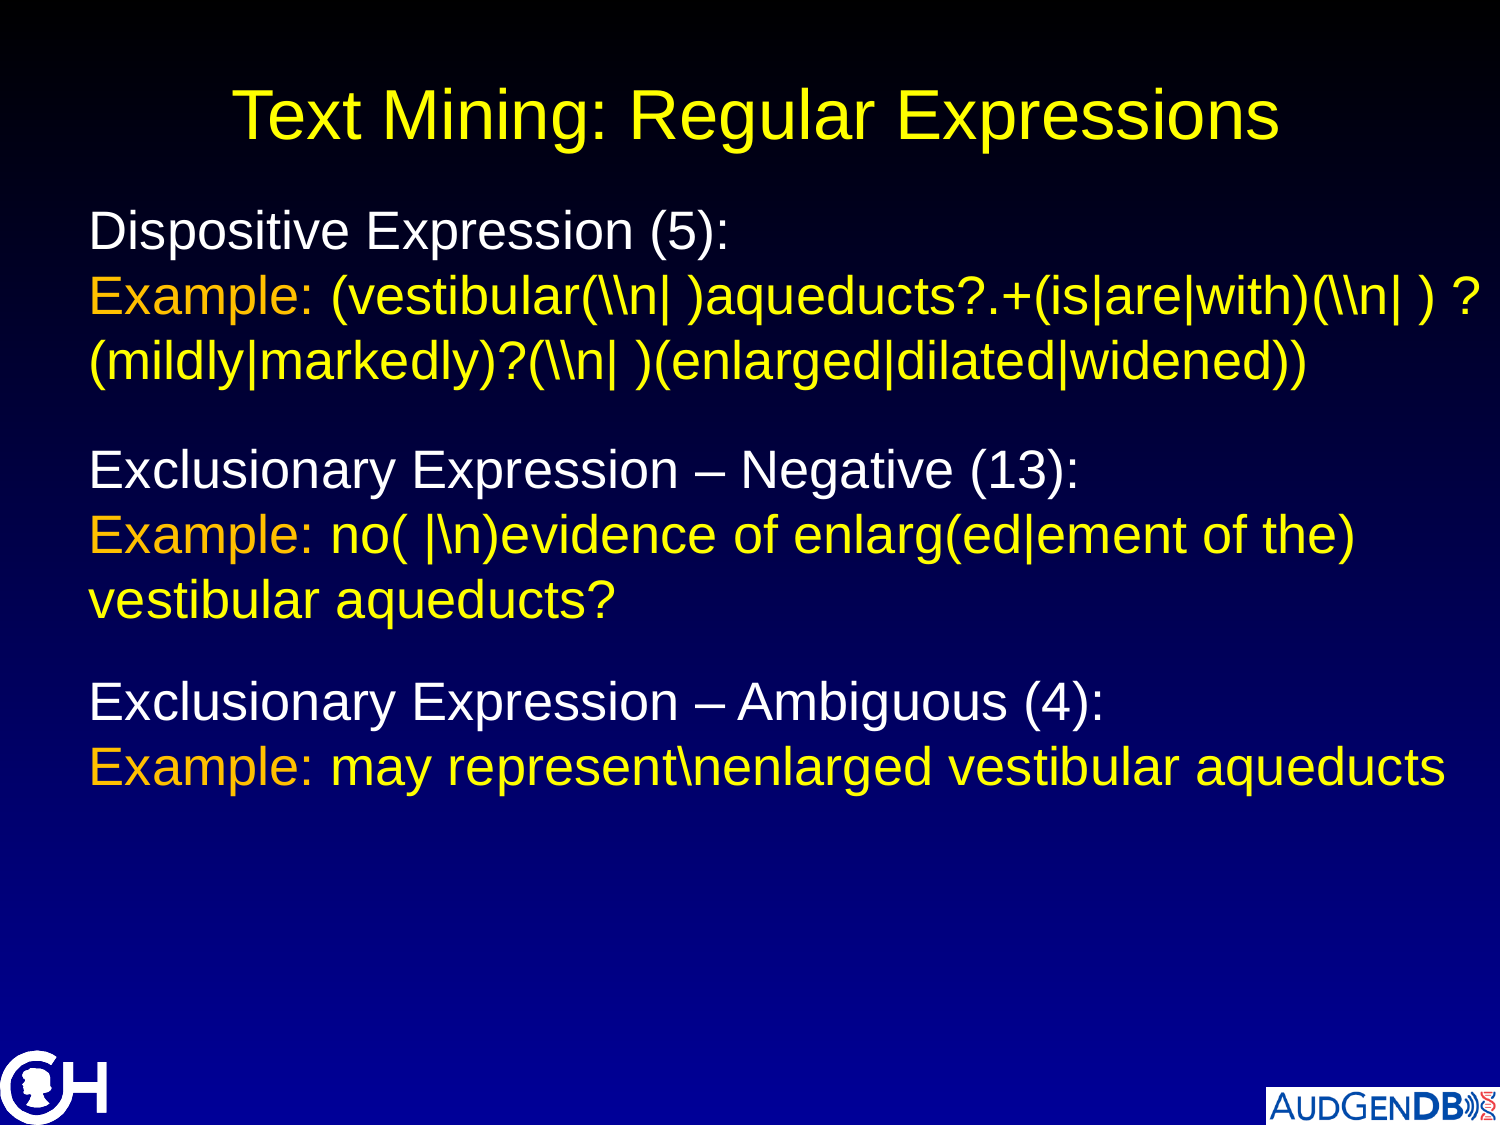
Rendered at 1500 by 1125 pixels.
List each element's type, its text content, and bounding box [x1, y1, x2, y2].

picture [1266, 1087, 1500, 1125]
text_box Exclusionary Expression – Ambiguous (4): Example: may represent\nenlarged vestibular aqueducts [73, 659, 1500, 804]
picture [0, 1050, 107, 1125]
text_box Dispositive Expression (5): Example: (vestibular(\\n| )aqueducts?.+(is|are|with)(\\n| ) ?(mildly|markedly)?(\\n| )(enlarged|dilated|widened)) [73, 188, 1500, 398]
title Text Mining: Regular Expressions [32, 53, 1481, 169]
text_box [0, 924, 1500, 1125]
text_box Exclusionary Expression – Negative (13): Example: no( |\n)evidence of enlarg(ed|ement of the) vestibular aqueducts? [73, 427, 1481, 638]
